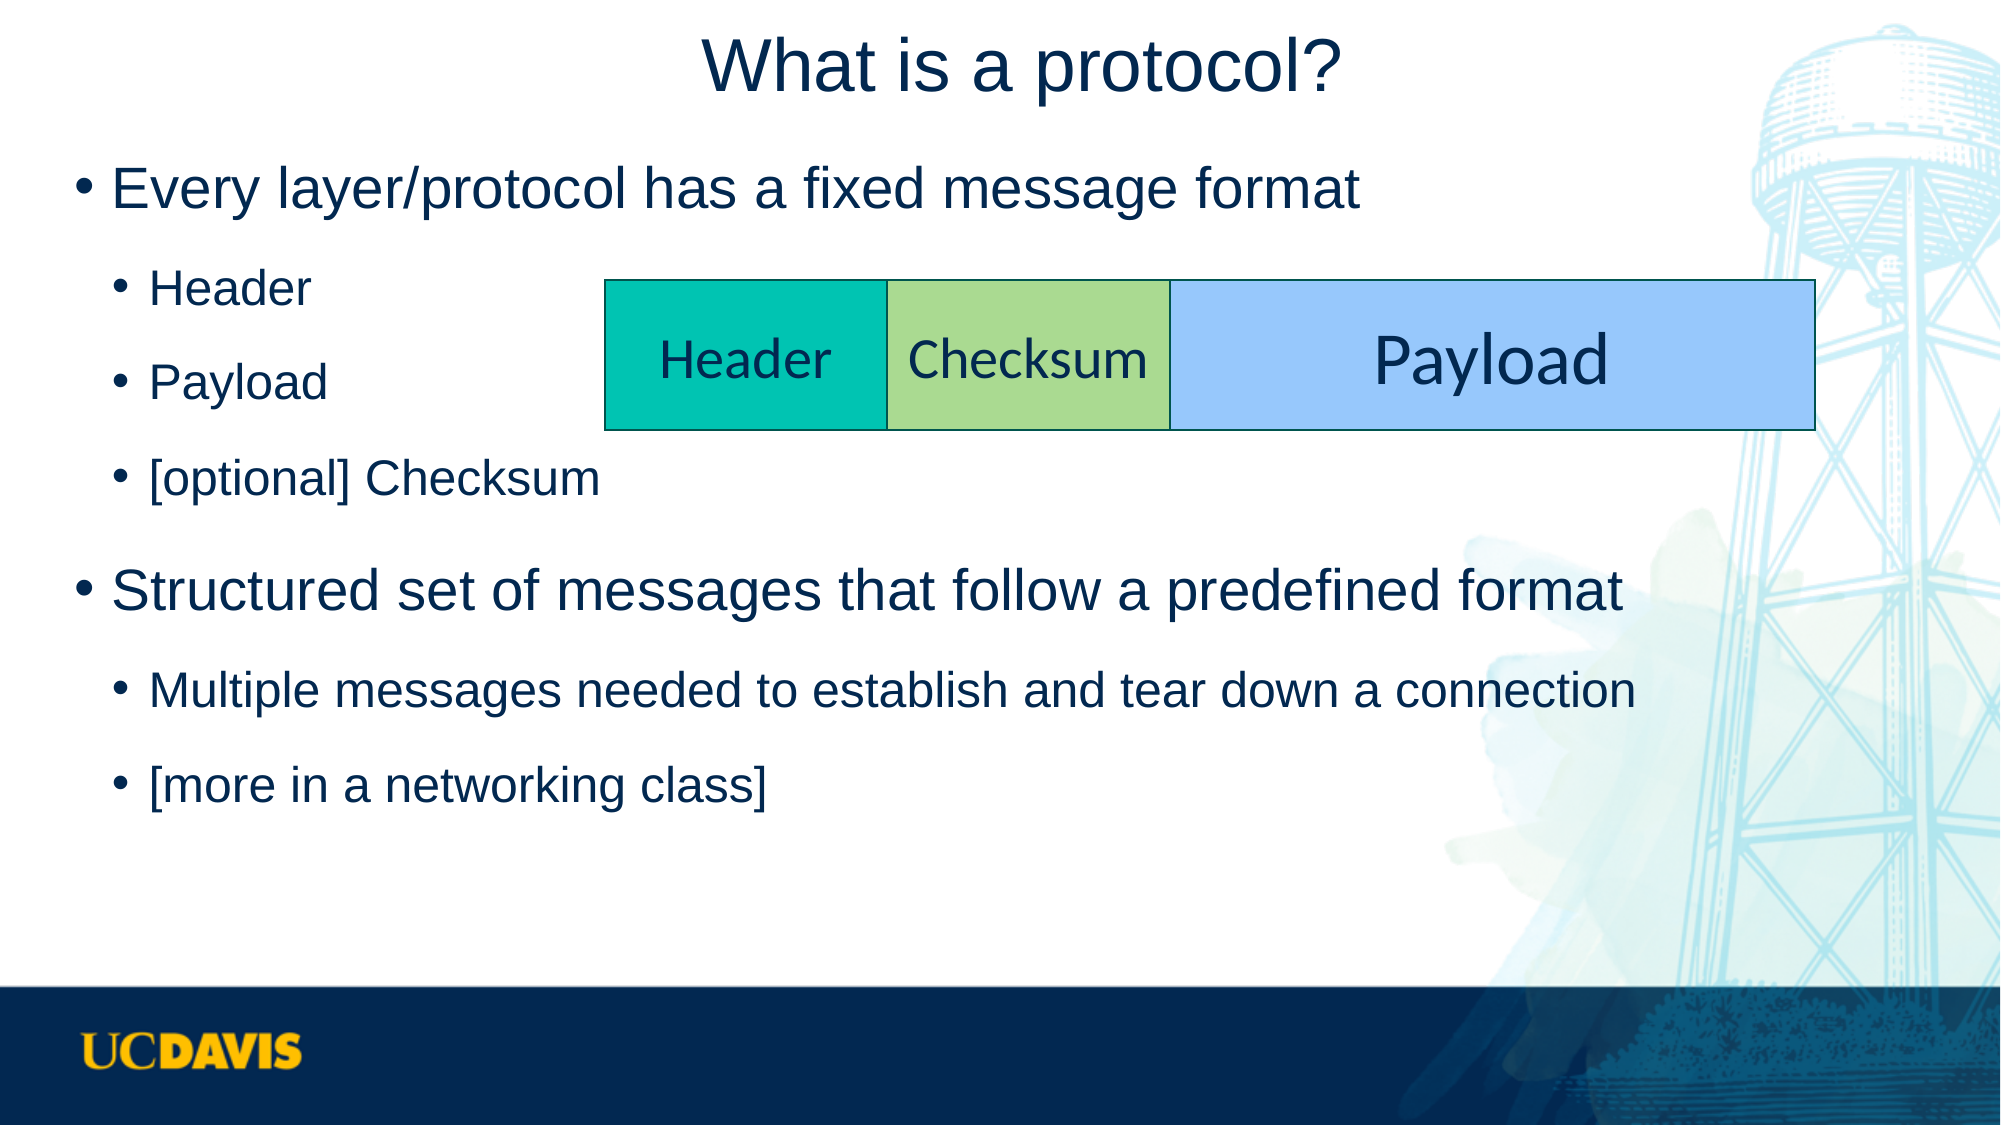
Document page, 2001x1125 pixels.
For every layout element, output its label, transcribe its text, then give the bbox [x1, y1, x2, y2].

picture [0, 0, 2001, 1125]
list Every layer/protocol has a fixed message format Header Payload [optional] Checksum Structured set of messages that follow a predefined format Multiple messages needed to establish and tear down a connection [more in a networking class] [59, 128, 1938, 985]
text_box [604, 279, 1815, 430]
title What is a protocol? [0, 0, 2000, 115]
